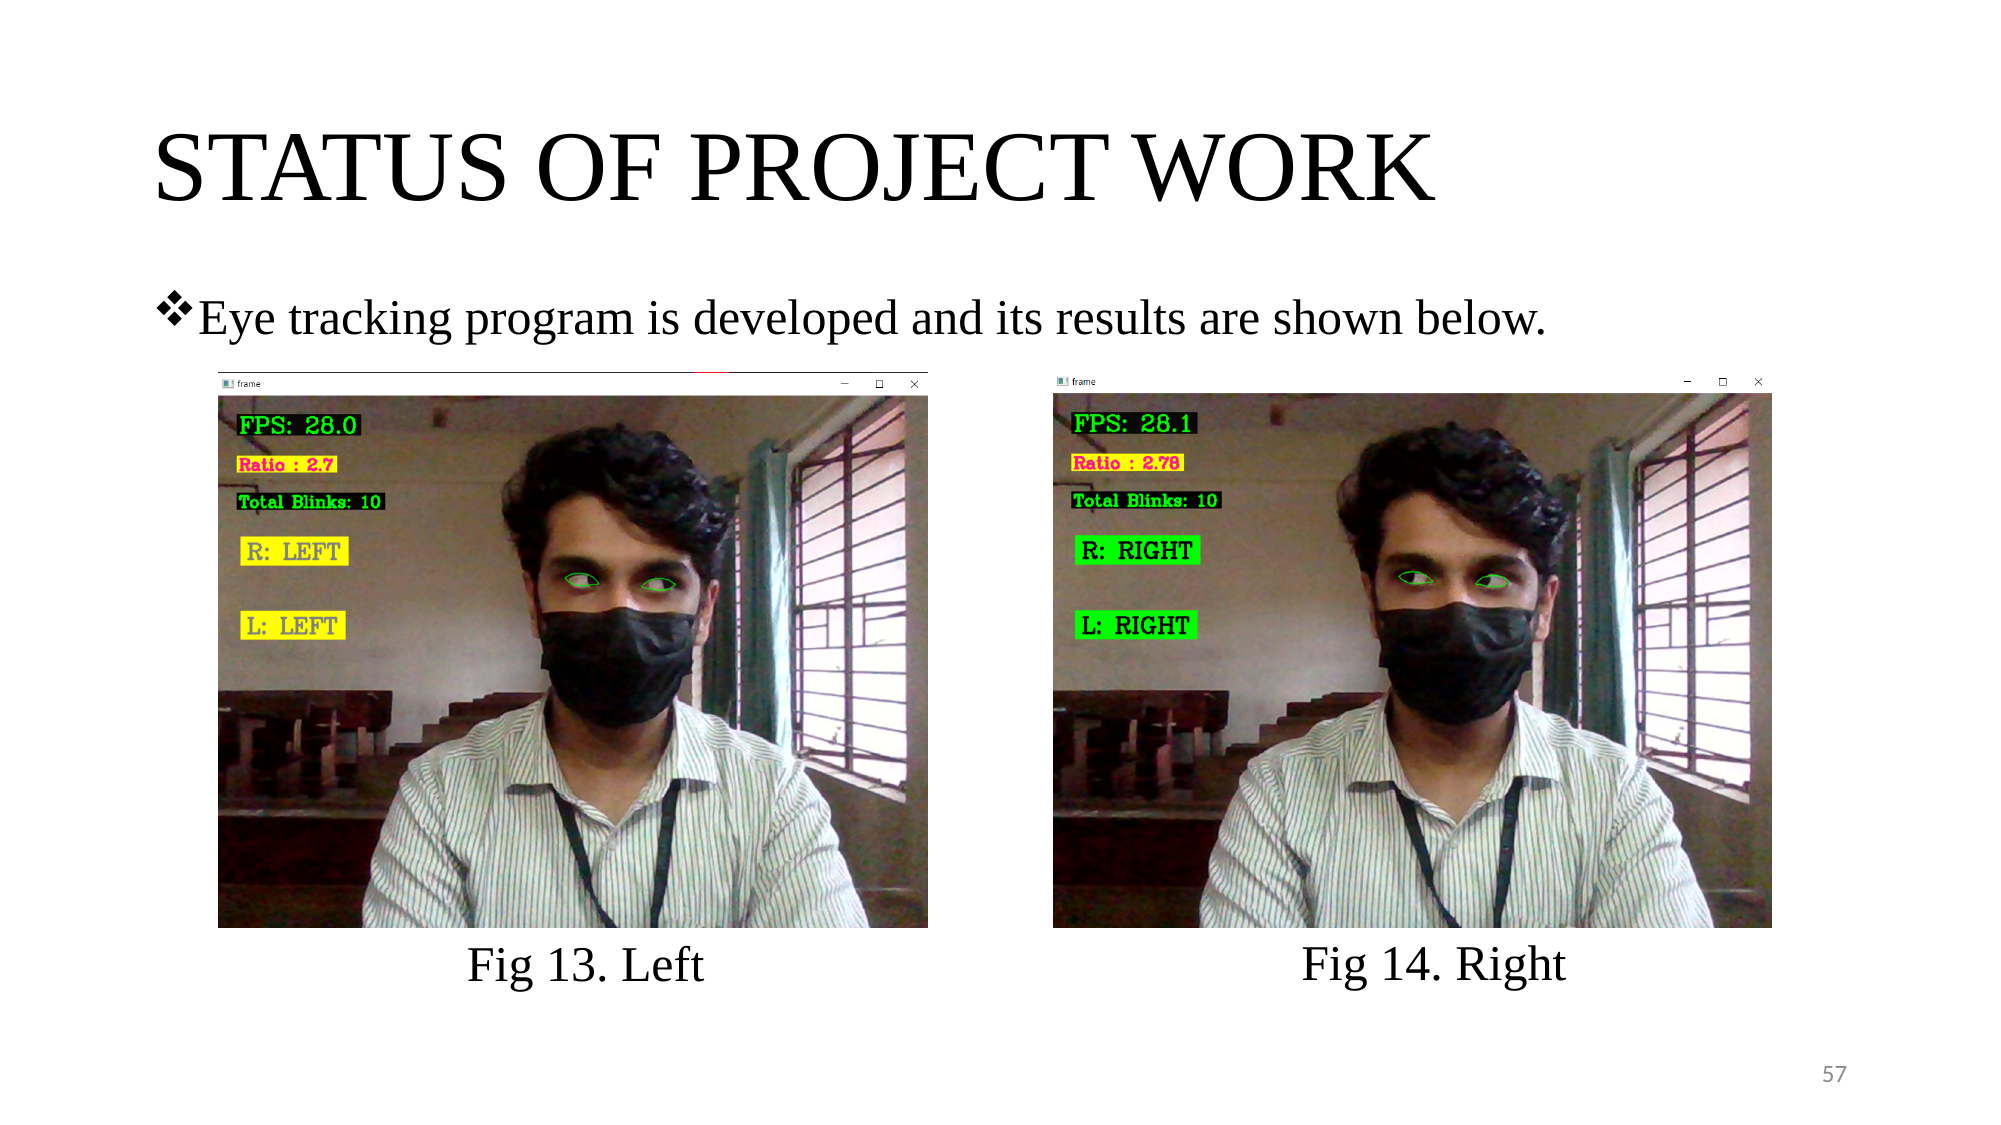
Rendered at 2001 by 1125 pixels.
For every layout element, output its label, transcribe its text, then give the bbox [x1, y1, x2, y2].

picture [218, 372, 928, 928]
text_box Fig 13. Left [452, 928, 720, 999]
text_box Fig 14. Right [1286, 928, 1582, 999]
list Eye tracking program is developed and its results are shown below. [137, 277, 1863, 1043]
slide_number 57 [1412, 1042, 1863, 1103]
title STATUS OF PROJECT WORK [137, 59, 1863, 277]
picture [1053, 372, 1772, 928]
